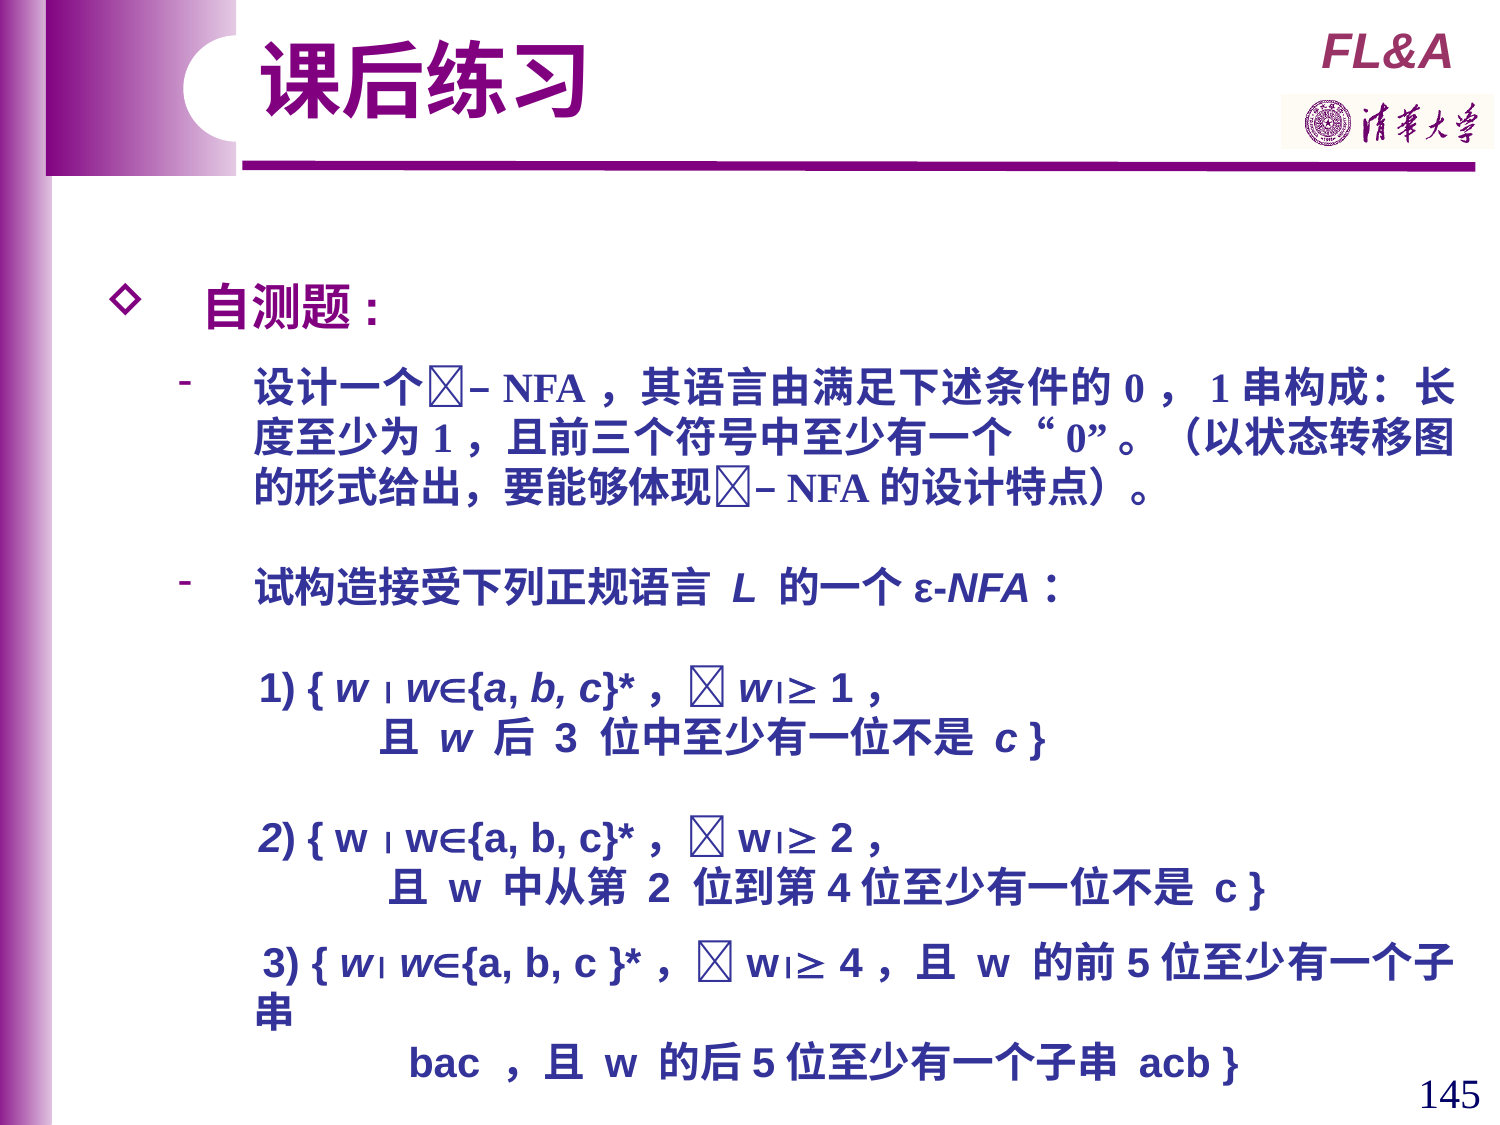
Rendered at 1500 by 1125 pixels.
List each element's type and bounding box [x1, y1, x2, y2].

picture [1281, 94, 1495, 149]
text_box [88, 243, 1500, 1125]
text_box [242, 32, 609, 137]
